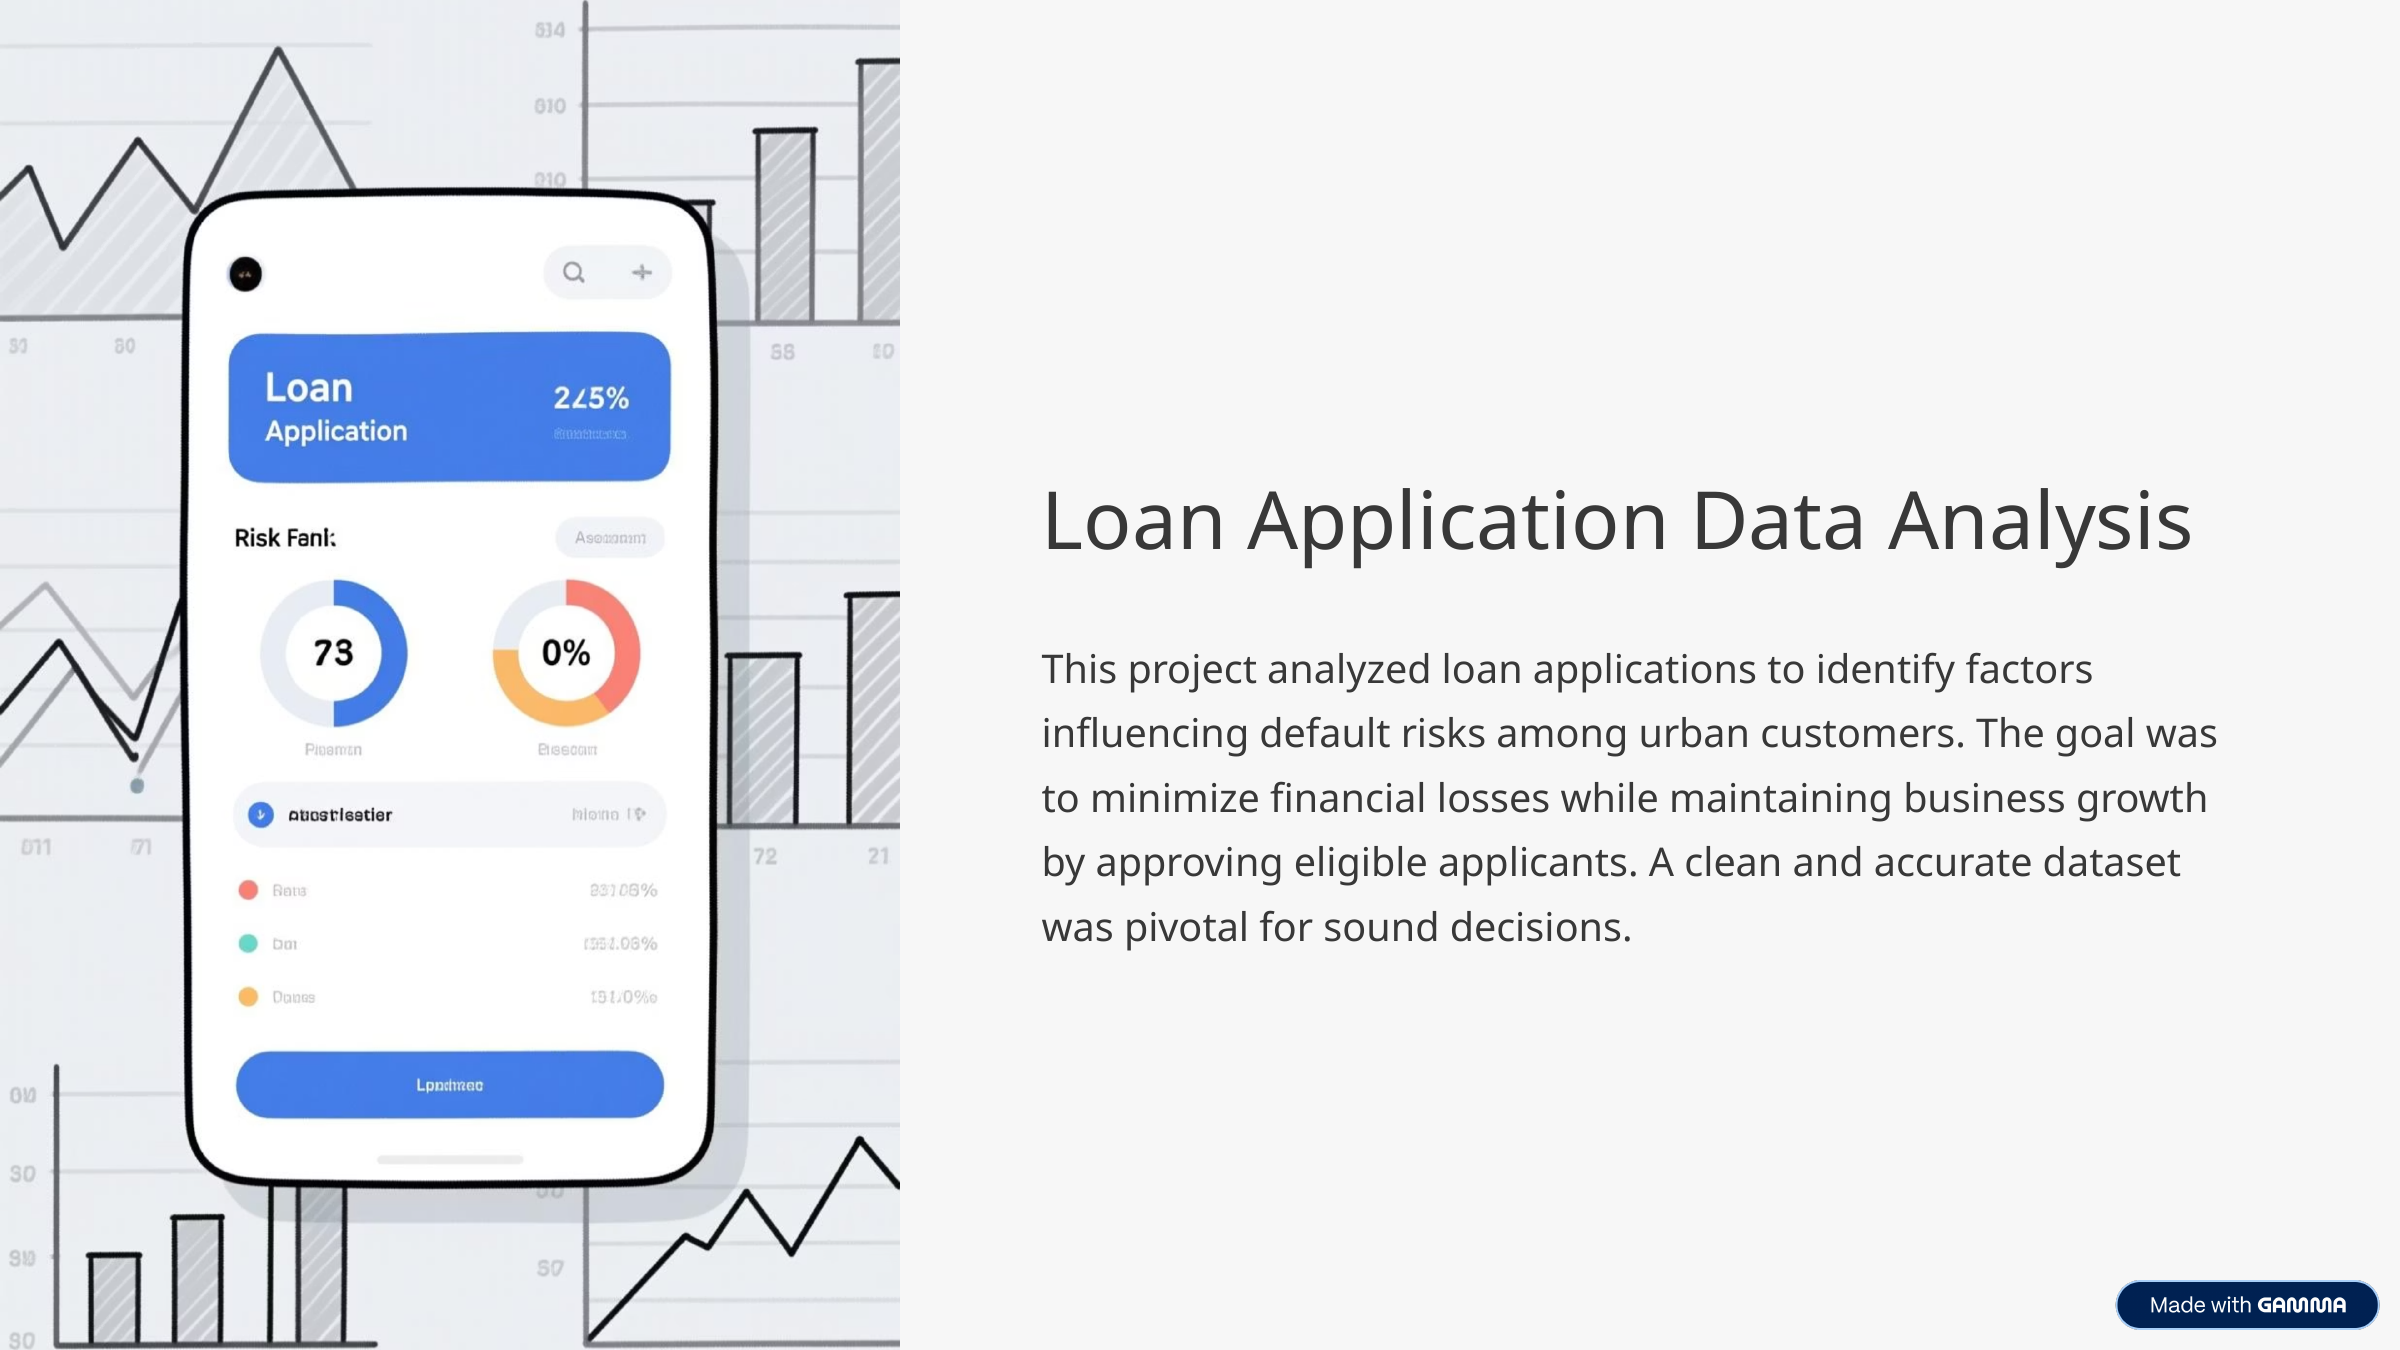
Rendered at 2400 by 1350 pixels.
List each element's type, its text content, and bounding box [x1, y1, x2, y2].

picture [2106, 1271, 2389, 1339]
text_box This project analyzed loan applications to identify factors influencing default risks among urban customers. The goal was to minimize financial losses while maintaining business growth by approving eligible applicants. A clean and accurate dataset was pivotal for sound decisions. [1041, 626, 2259, 886]
picture [0, 0, 900, 1350]
text_box Loan Application Data Analysis [1041, 464, 1930, 566]
